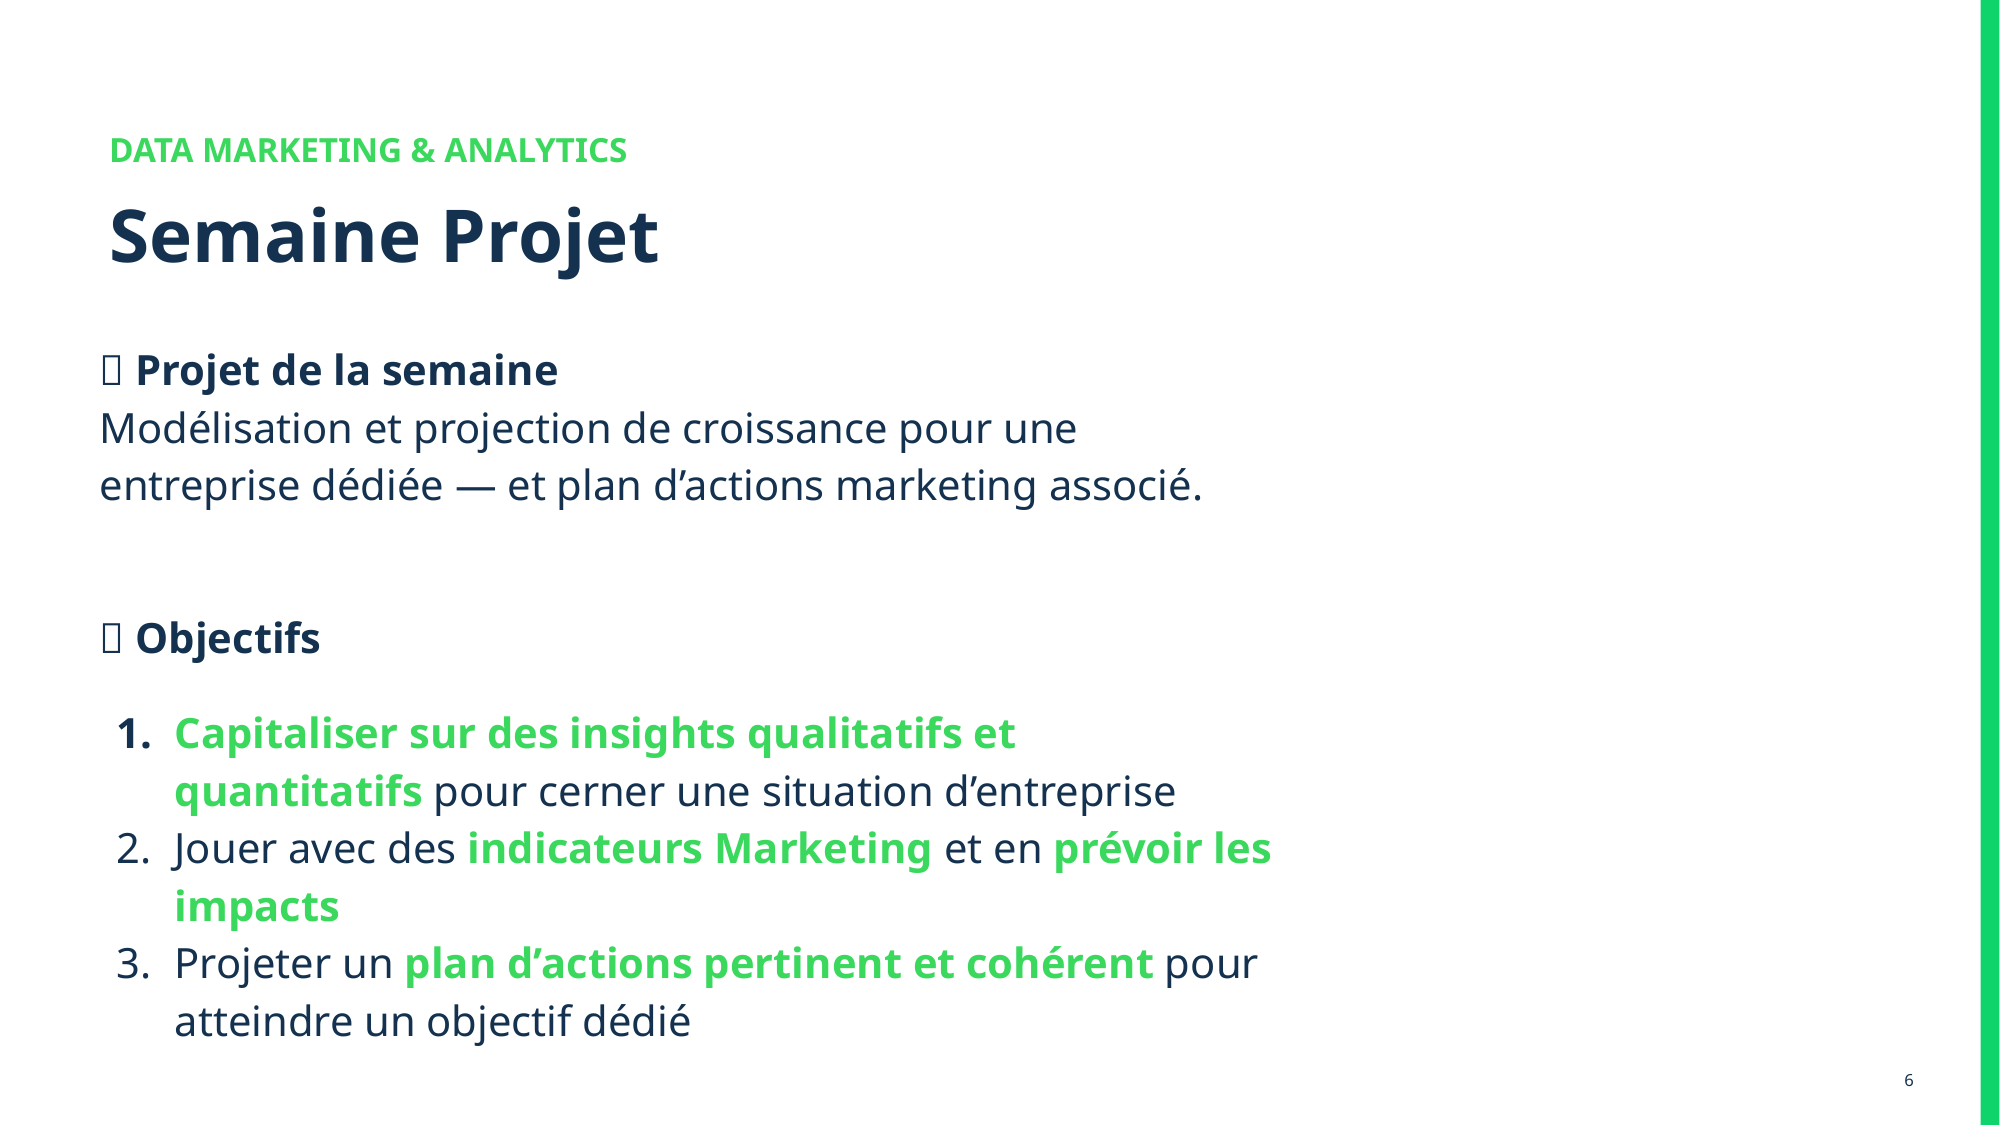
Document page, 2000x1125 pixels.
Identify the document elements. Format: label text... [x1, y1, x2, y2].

text_box Semaine Projet [101, 183, 1906, 286]
slide_number ‹#› [1799, 747, 1922, 1125]
text_box 🤓 Projet de la semaine Modélisation et projection de croissance pour une entreprise dédiée — et plan d’actions marketing associé. 🎯 Objectifs Capitaliser sur des insights qualitatifs et quantitatifs pour cerner une situation d’entreprise Jouer avec des indicateurs Marketing et en prévoir les impacts Projeter un plan d’actions pertinent et cohérent pour atteindre un objectif dédié [92, 328, 1281, 1064]
text_box DATA MARKETING & ANALYTICS [101, 75, 1906, 178]
